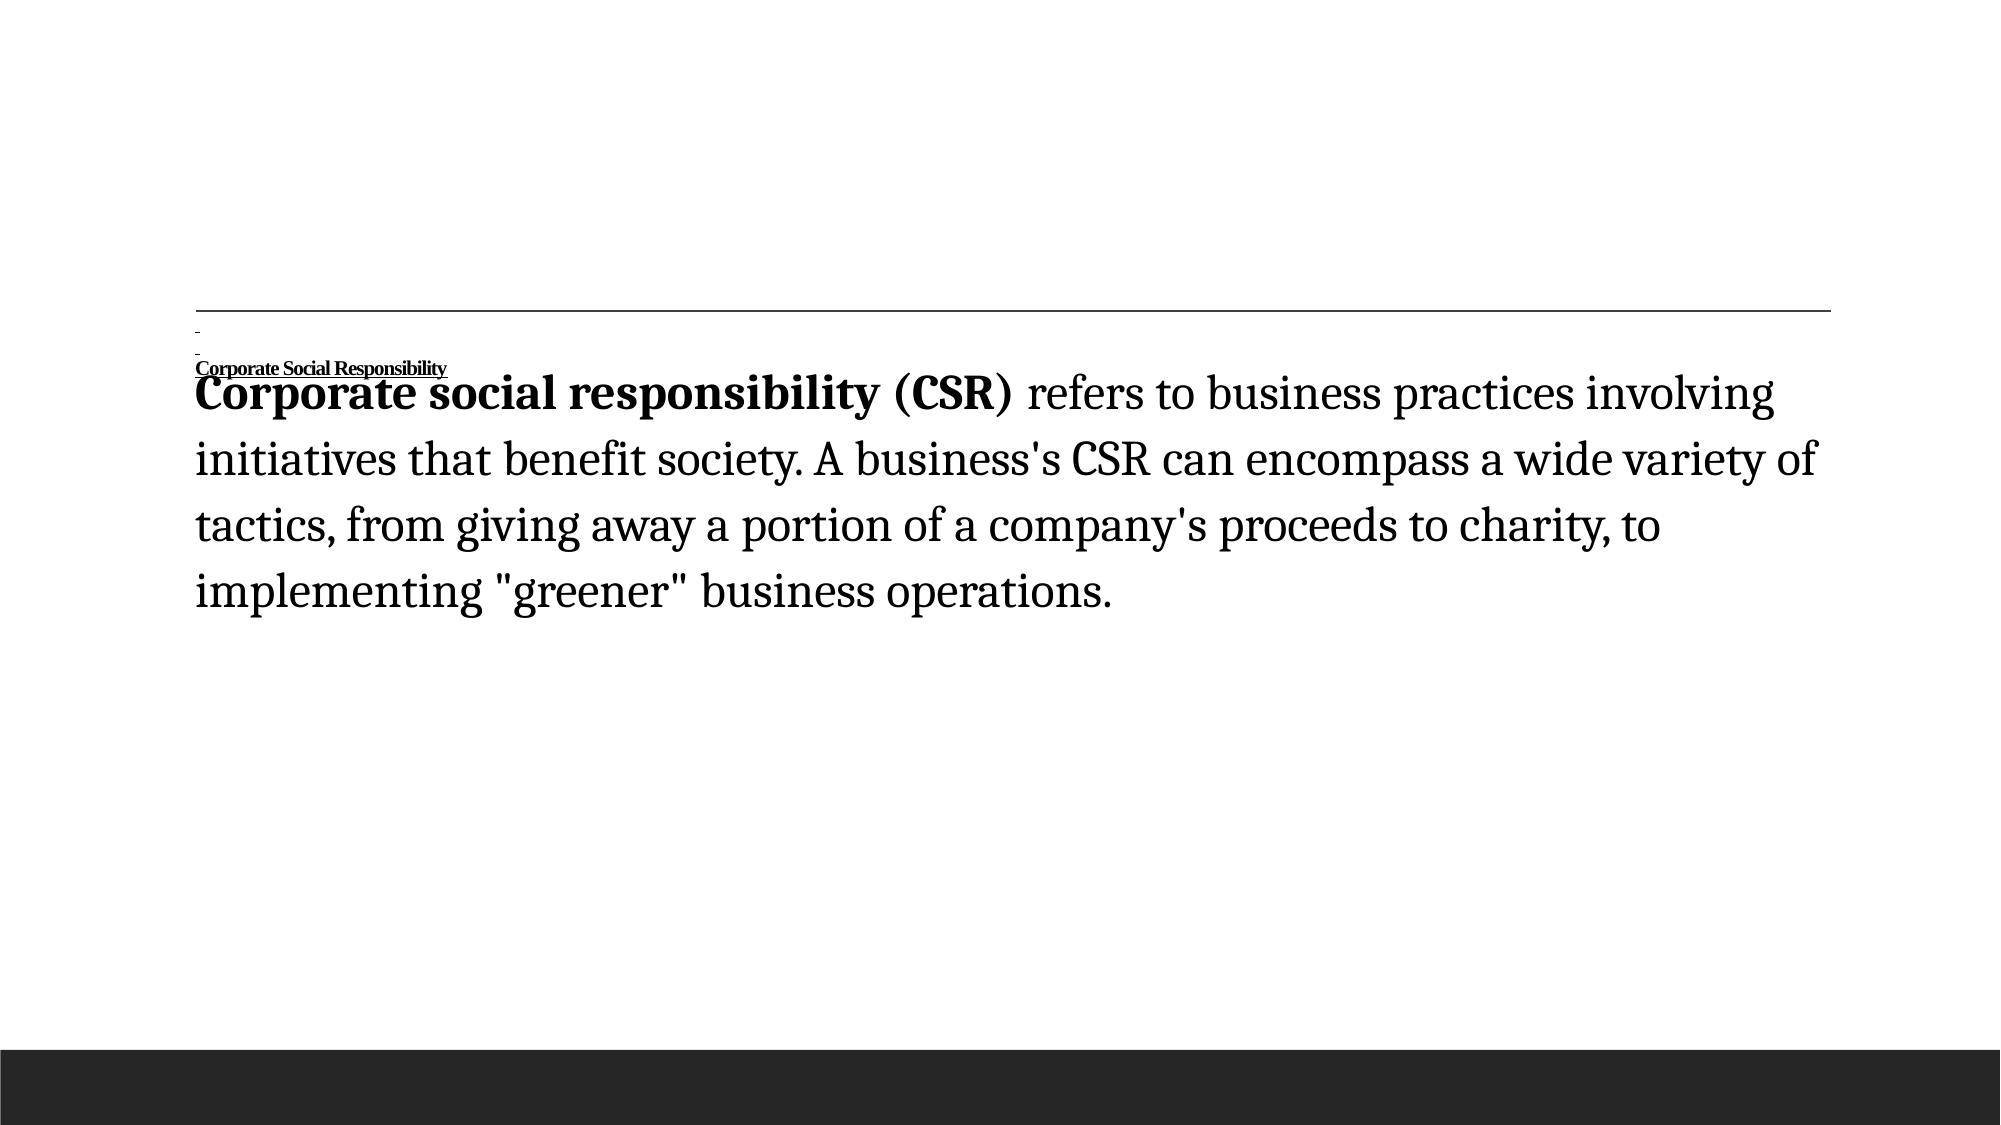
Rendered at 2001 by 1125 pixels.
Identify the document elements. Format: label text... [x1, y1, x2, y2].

list Corporate social responsibility (CSR) refers to business practices involving initiatives that benefit society. A business's CSR can encompass a wide variety of tactics, from giving away a portion of a company's proceeds to charity, to implementing "greener" business operations. [180, 345, 1830, 963]
title Corporate Social Responsibility [180, 162, 1830, 345]
